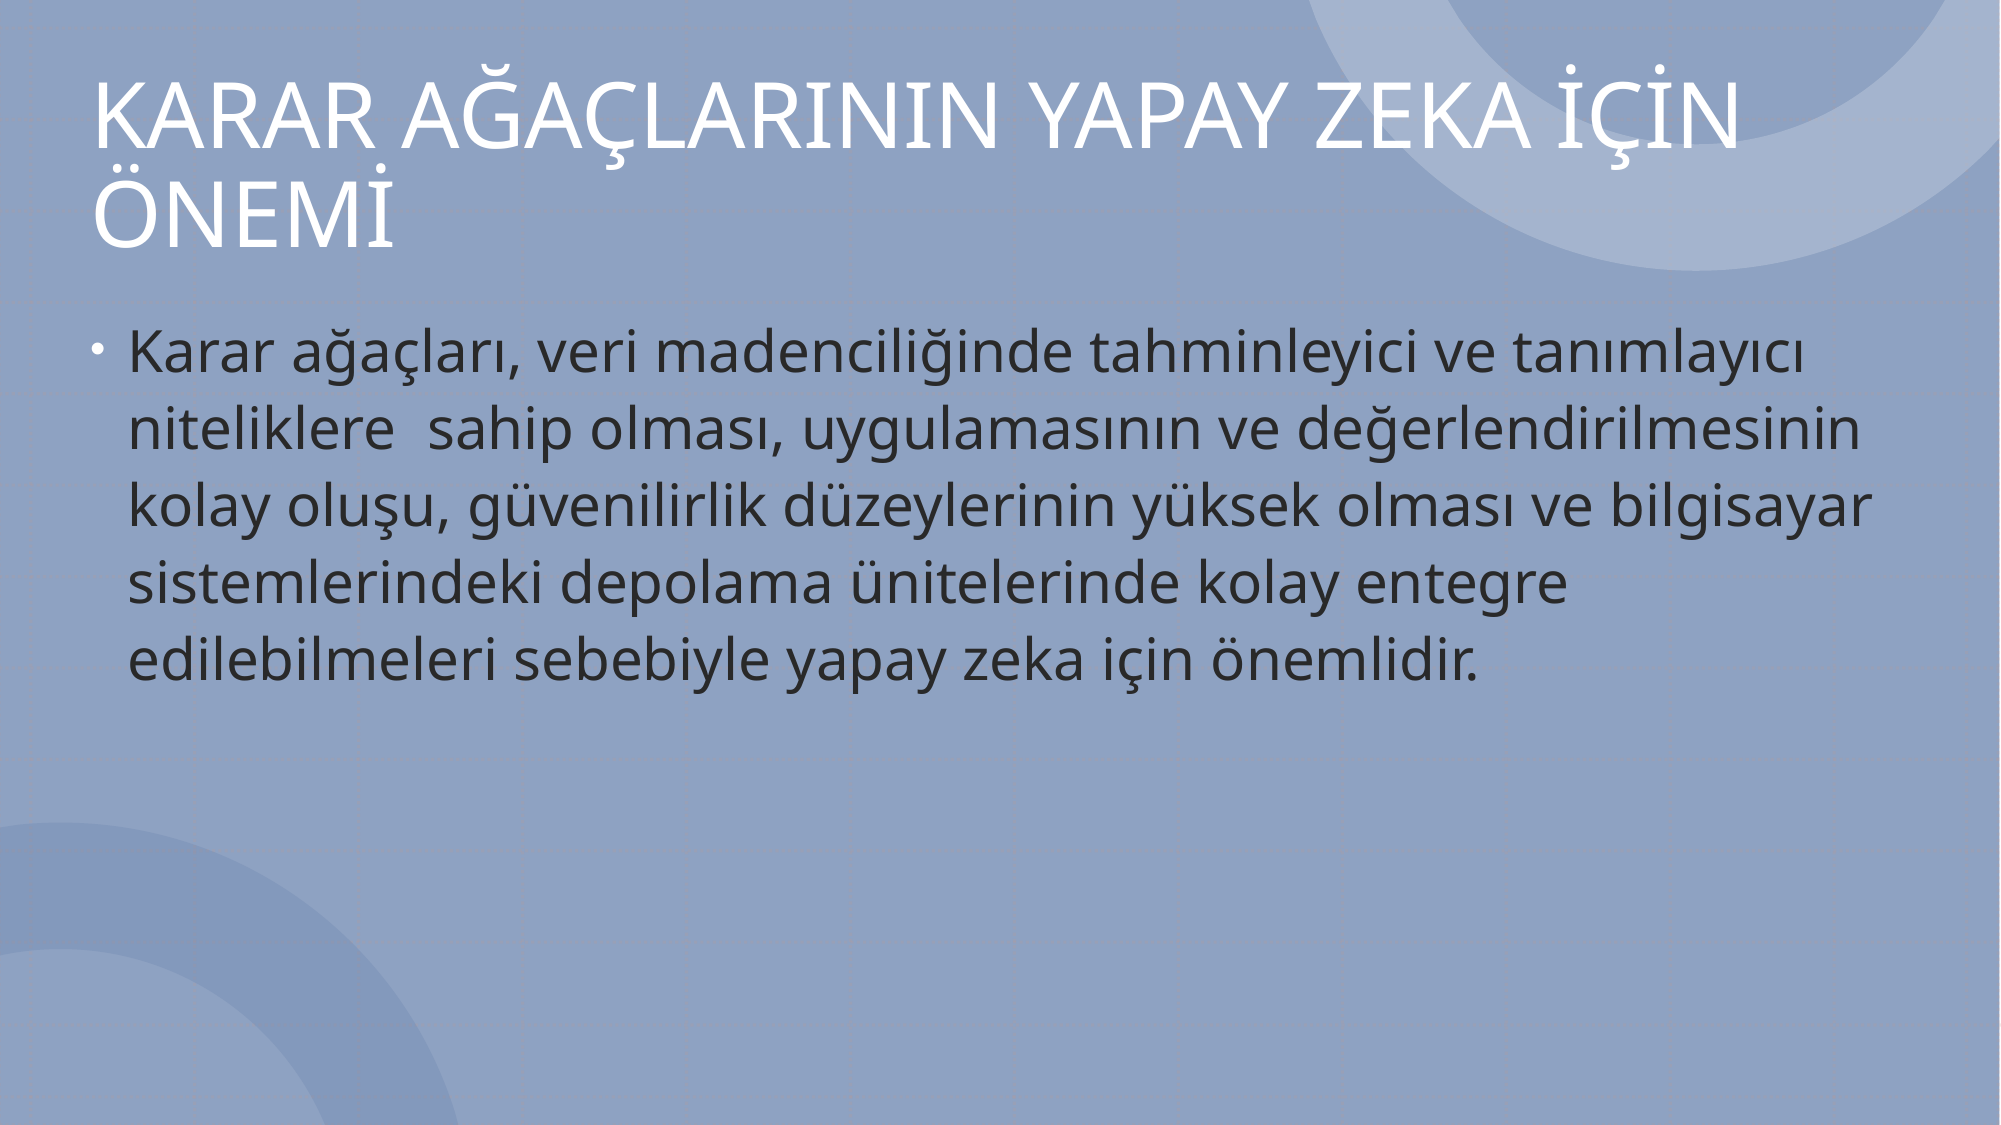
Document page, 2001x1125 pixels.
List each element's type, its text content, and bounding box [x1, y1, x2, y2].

list Karar ağaçları, veri madenciliğinde tahminleyici ve tanımlayıcı niteliklere sahip olması, uygulamasının ve değerlendirilmesinin kolay oluşu, güvenilirlik düzeylerinin yüksek olması ve bilgisayar sistemlerindeki depolama ünitelerinde kolay entegre edilebilmeleri sebebiyle yapay zeka için önemlidir. [75, 299, 1966, 1014]
title KARAR AĞAÇLARININ YAPAY ZEKA İÇİN ÖNEMİ [75, 59, 1834, 278]
